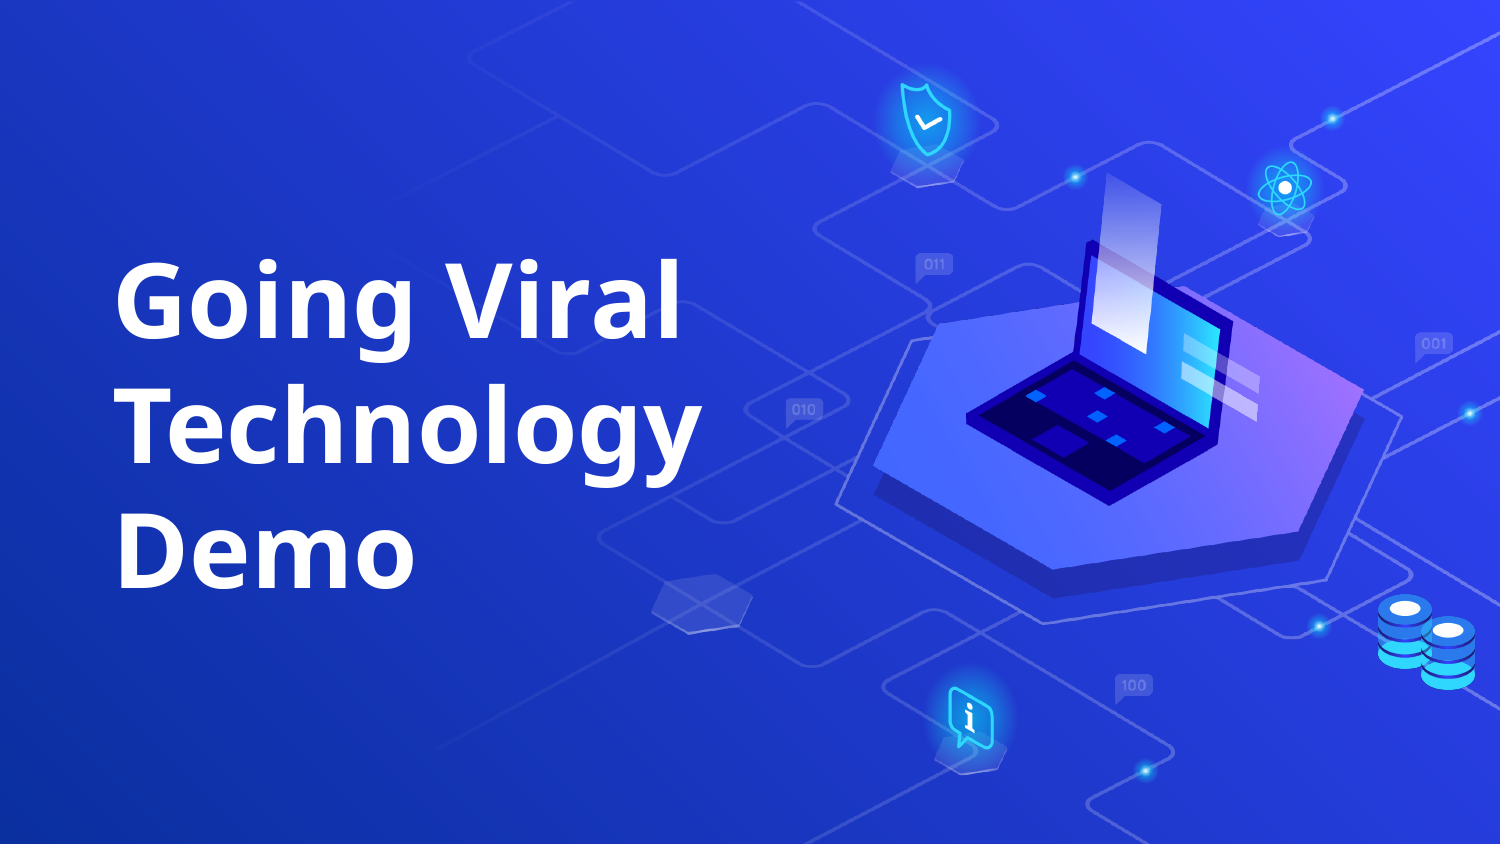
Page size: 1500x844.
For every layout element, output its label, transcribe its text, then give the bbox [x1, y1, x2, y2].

title Going Viral Technology Demo [112, 326, 858, 517]
picture [0, 0, 1500, 844]
